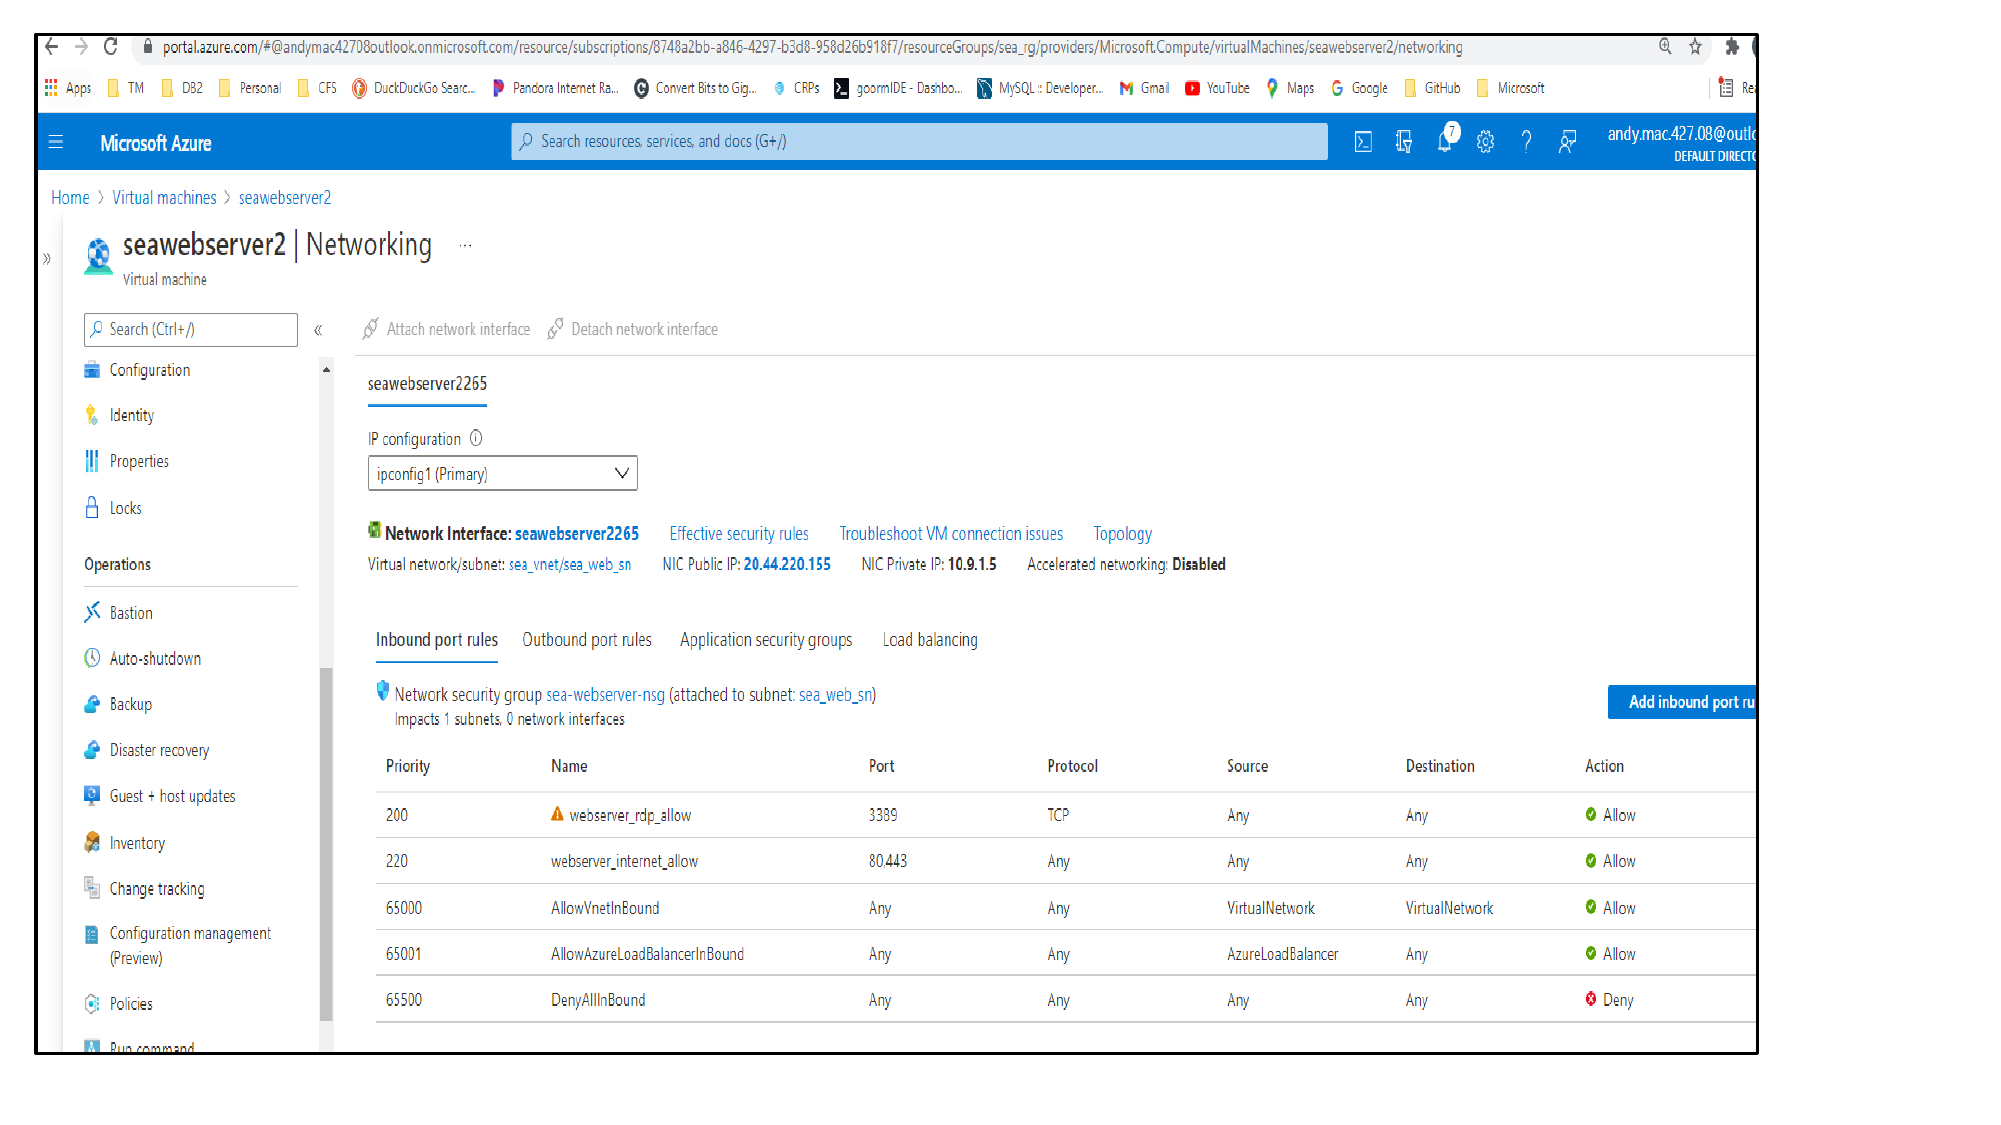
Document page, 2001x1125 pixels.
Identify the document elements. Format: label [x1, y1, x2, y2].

picture [37, 35, 1757, 1052]
